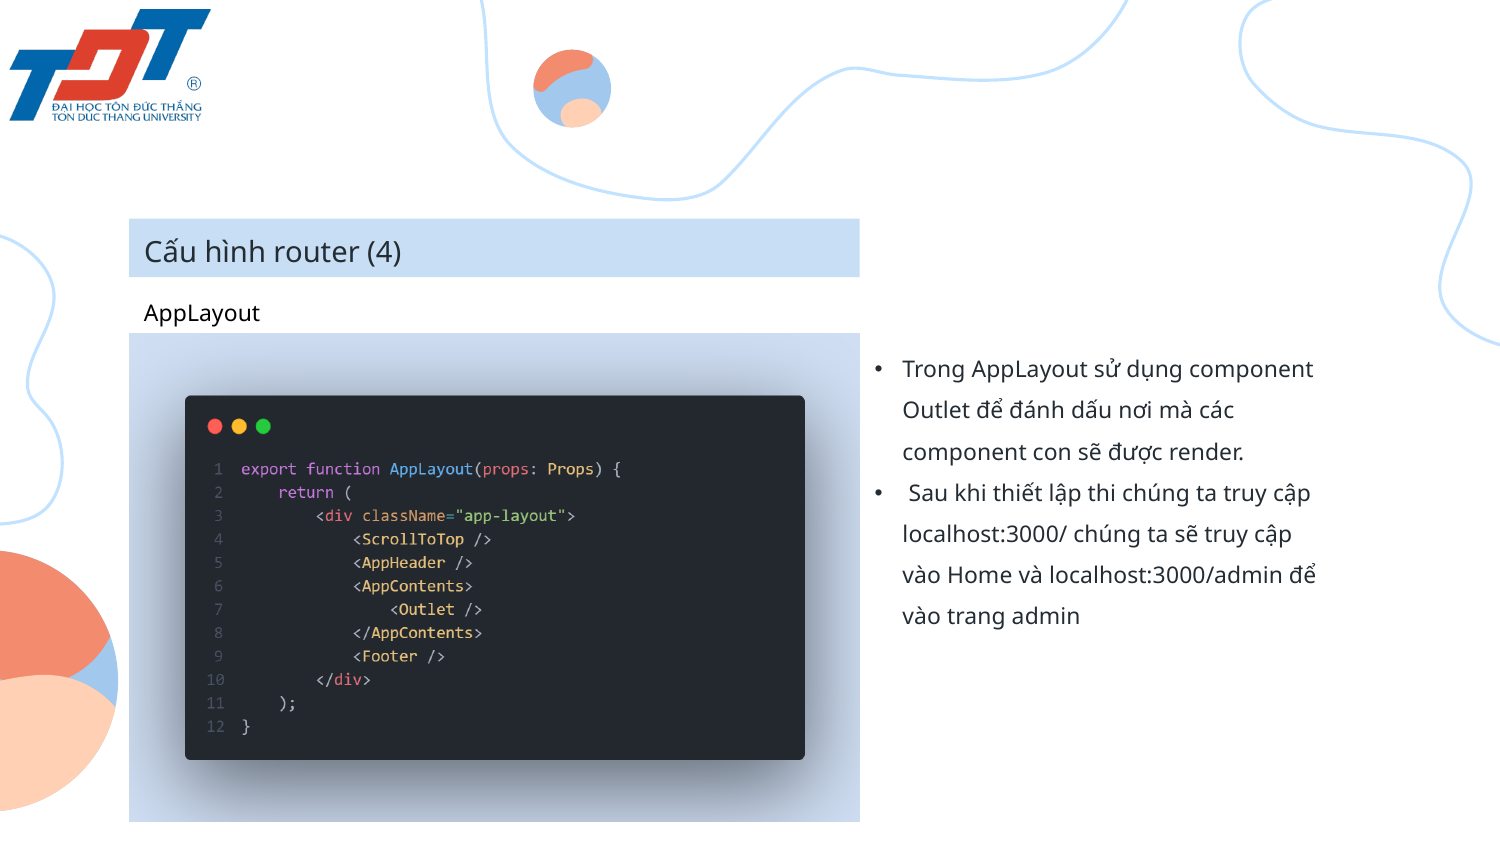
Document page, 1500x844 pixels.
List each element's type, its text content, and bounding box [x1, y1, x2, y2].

subtitle Cấu hình router (4) [129, 218, 860, 278]
picture [9, 9, 211, 121]
text_box Trong AppLayout sử dụng component Outlet để đánh dấu nơi mà các component con sẽ được render. Sau khi thiết lập thi chúng ta truy cập localhost:3000/ chúng ta sẽ truy cập vào Home và localhost:3000/admin để vào trang admin [861, 333, 1348, 678]
picture [128, 333, 860, 822]
text_box AppLayout [129, 277, 284, 332]
